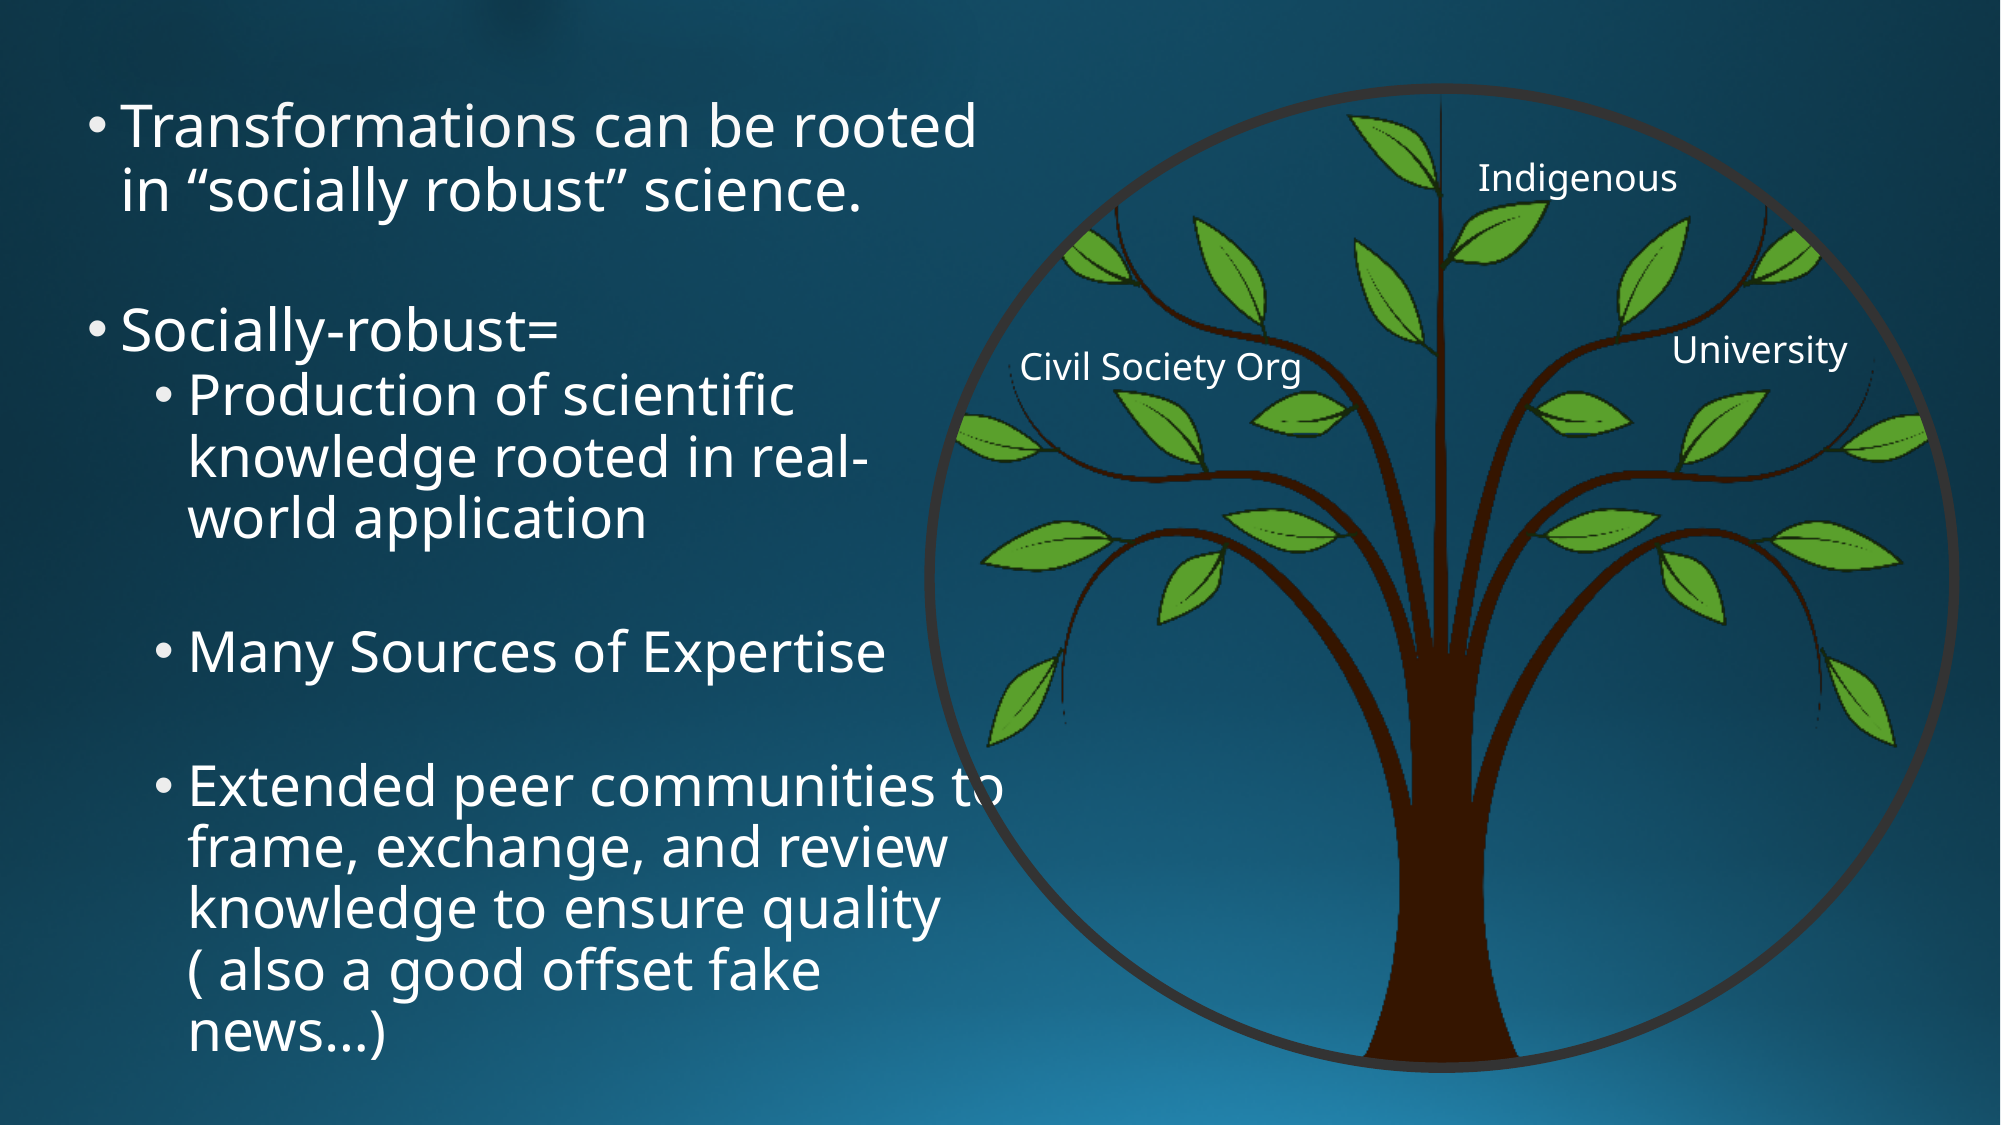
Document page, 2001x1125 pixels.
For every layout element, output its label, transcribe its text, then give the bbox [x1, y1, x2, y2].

list Transformations can be rooted in “socially robust” science. Socially-robust= Production of scientific knowledge rooted in real-world application Many Sources of Expertise Extended peer communities to frame, exchange, and review knowledge to ensure quality ( also a good offset fake news…) [72, 88, 1026, 1098]
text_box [929, 88, 1955, 1068]
picture [0, 0, 2001, 1125]
